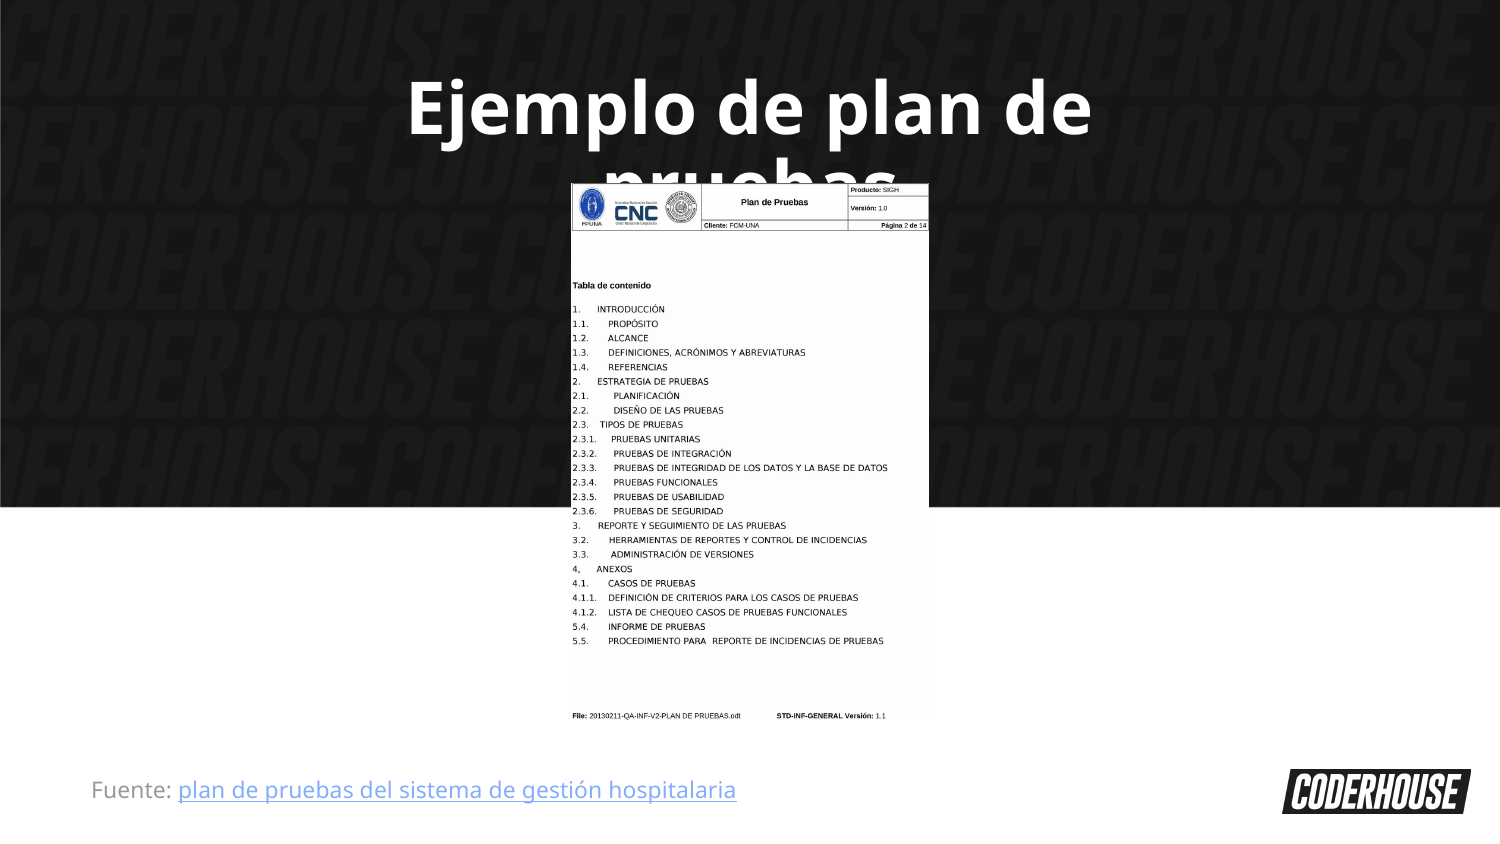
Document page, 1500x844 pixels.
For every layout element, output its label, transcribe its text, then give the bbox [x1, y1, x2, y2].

text_box Fuente: plan de pruebas del sistema de gestión hospitalaria [76, 760, 1234, 822]
picture [0, 0, 1500, 844]
text_box Ejemplo de plan de pruebas [239, 56, 1261, 245]
